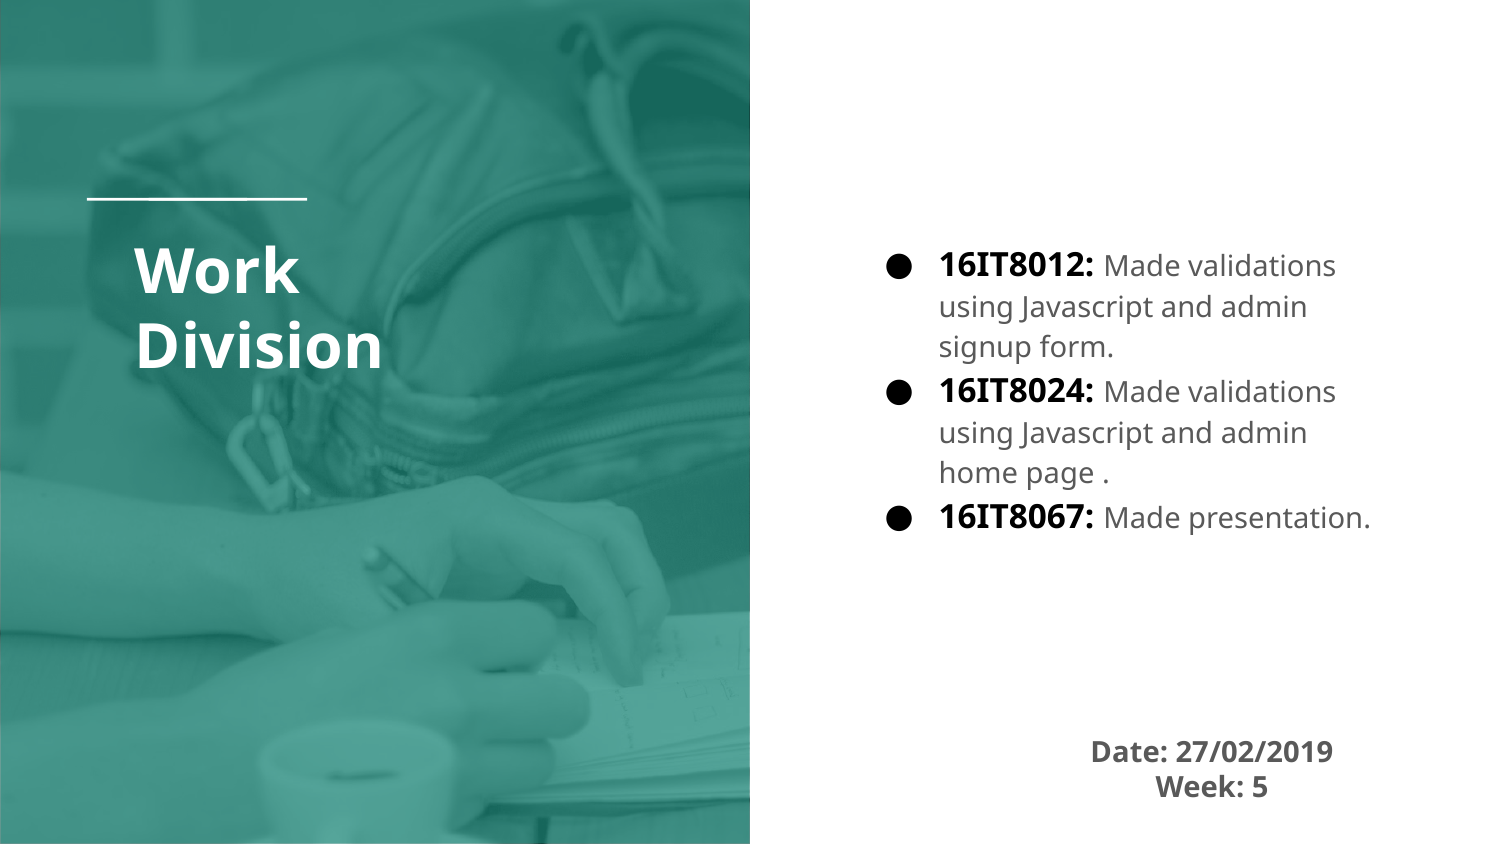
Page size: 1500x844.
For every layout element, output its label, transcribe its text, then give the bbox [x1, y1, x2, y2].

text_box Date: 27/02/2019 Week: 5 [1021, 718, 1403, 817]
title Work Division [119, 216, 662, 494]
list 16IT8012: Made validations using Javascript and admin signup form. 16IT8024: Made validations using Javascript and admin home page . 16IT8067: Made presentation. [848, 221, 1403, 719]
